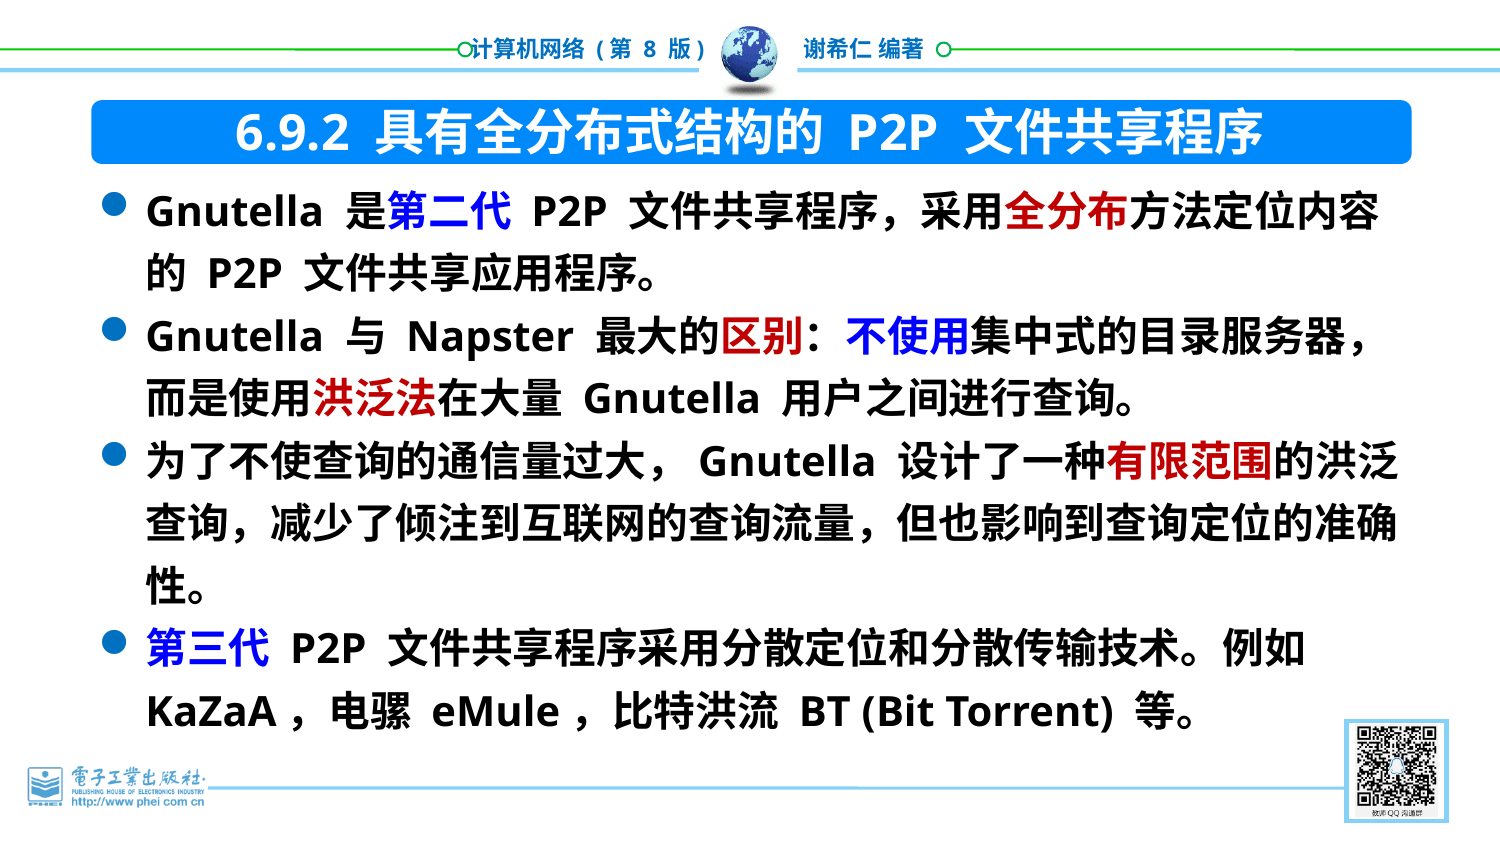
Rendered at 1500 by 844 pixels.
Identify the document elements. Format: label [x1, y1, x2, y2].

text_box [83, 93, 1419, 742]
picture [23, 764, 208, 809]
picture [1355, 724, 1438, 817]
picture [719, 24, 779, 93]
